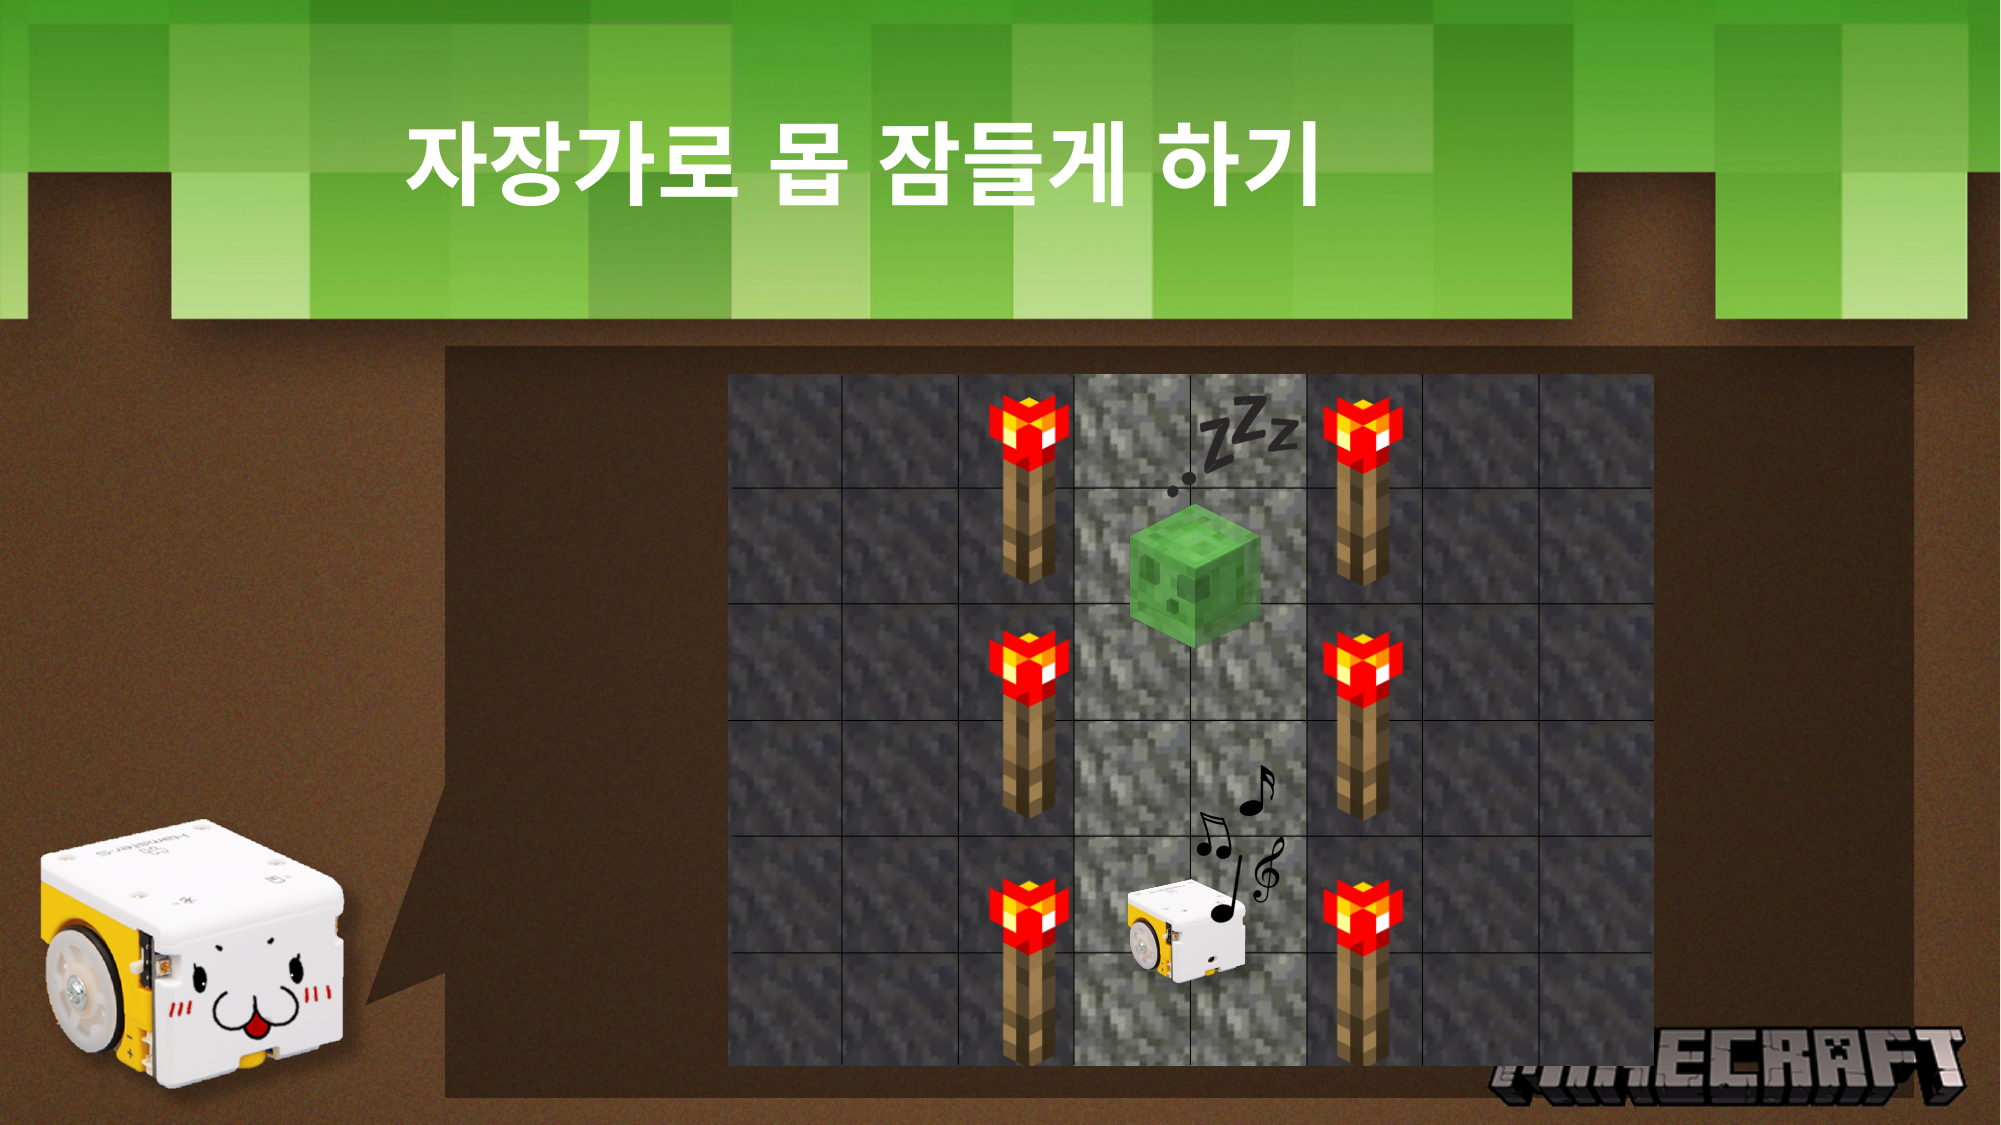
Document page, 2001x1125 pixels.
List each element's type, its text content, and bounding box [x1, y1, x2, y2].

title 자장가로 몹 잠들게 하기 [182, 59, 1549, 278]
text_box [432, 344, 1916, 1099]
picture [728, 374, 1654, 1066]
picture [0, 0, 2001, 1125]
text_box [1179, 765, 1288, 933]
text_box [0, 777, 404, 1125]
